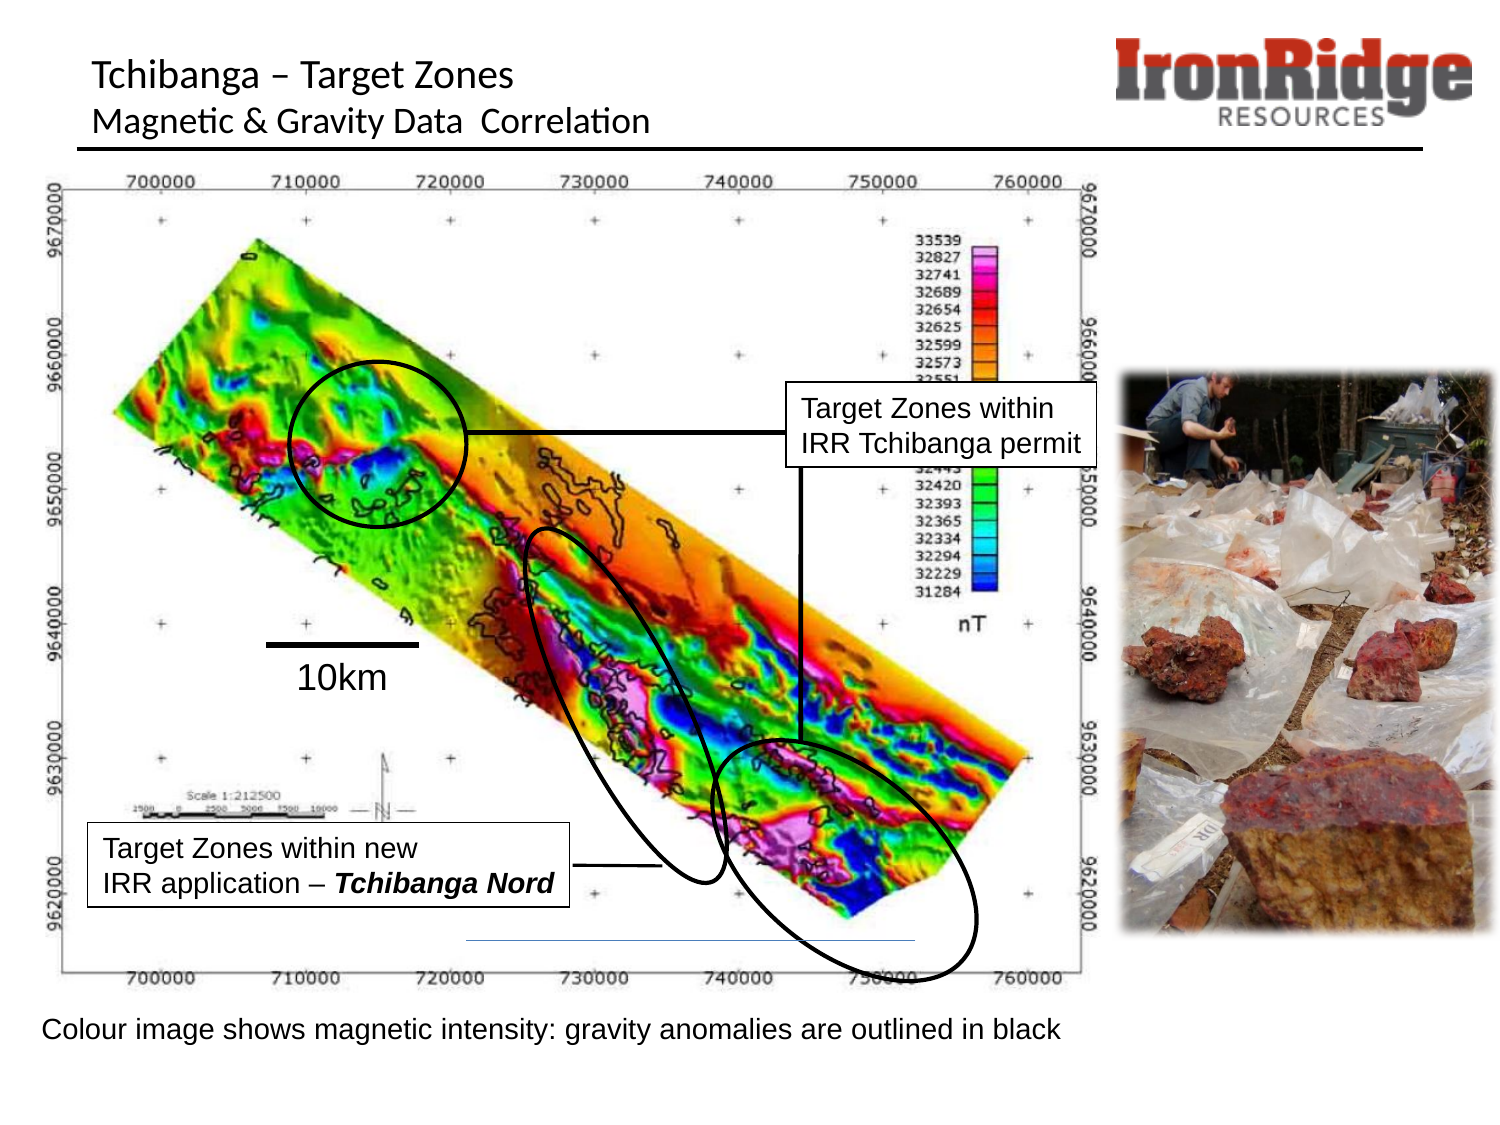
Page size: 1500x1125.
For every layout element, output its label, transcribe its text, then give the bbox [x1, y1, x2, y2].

text_box Tchibanga – Target Zones Magnetic & Gravity Data Correlation [76, 39, 1113, 149]
picture [26, 154, 1500, 1011]
picture [1116, 38, 1472, 126]
text_box Colour image shows magnetic intensity: gravity anomalies are outlined in black [26, 1003, 1143, 1053]
